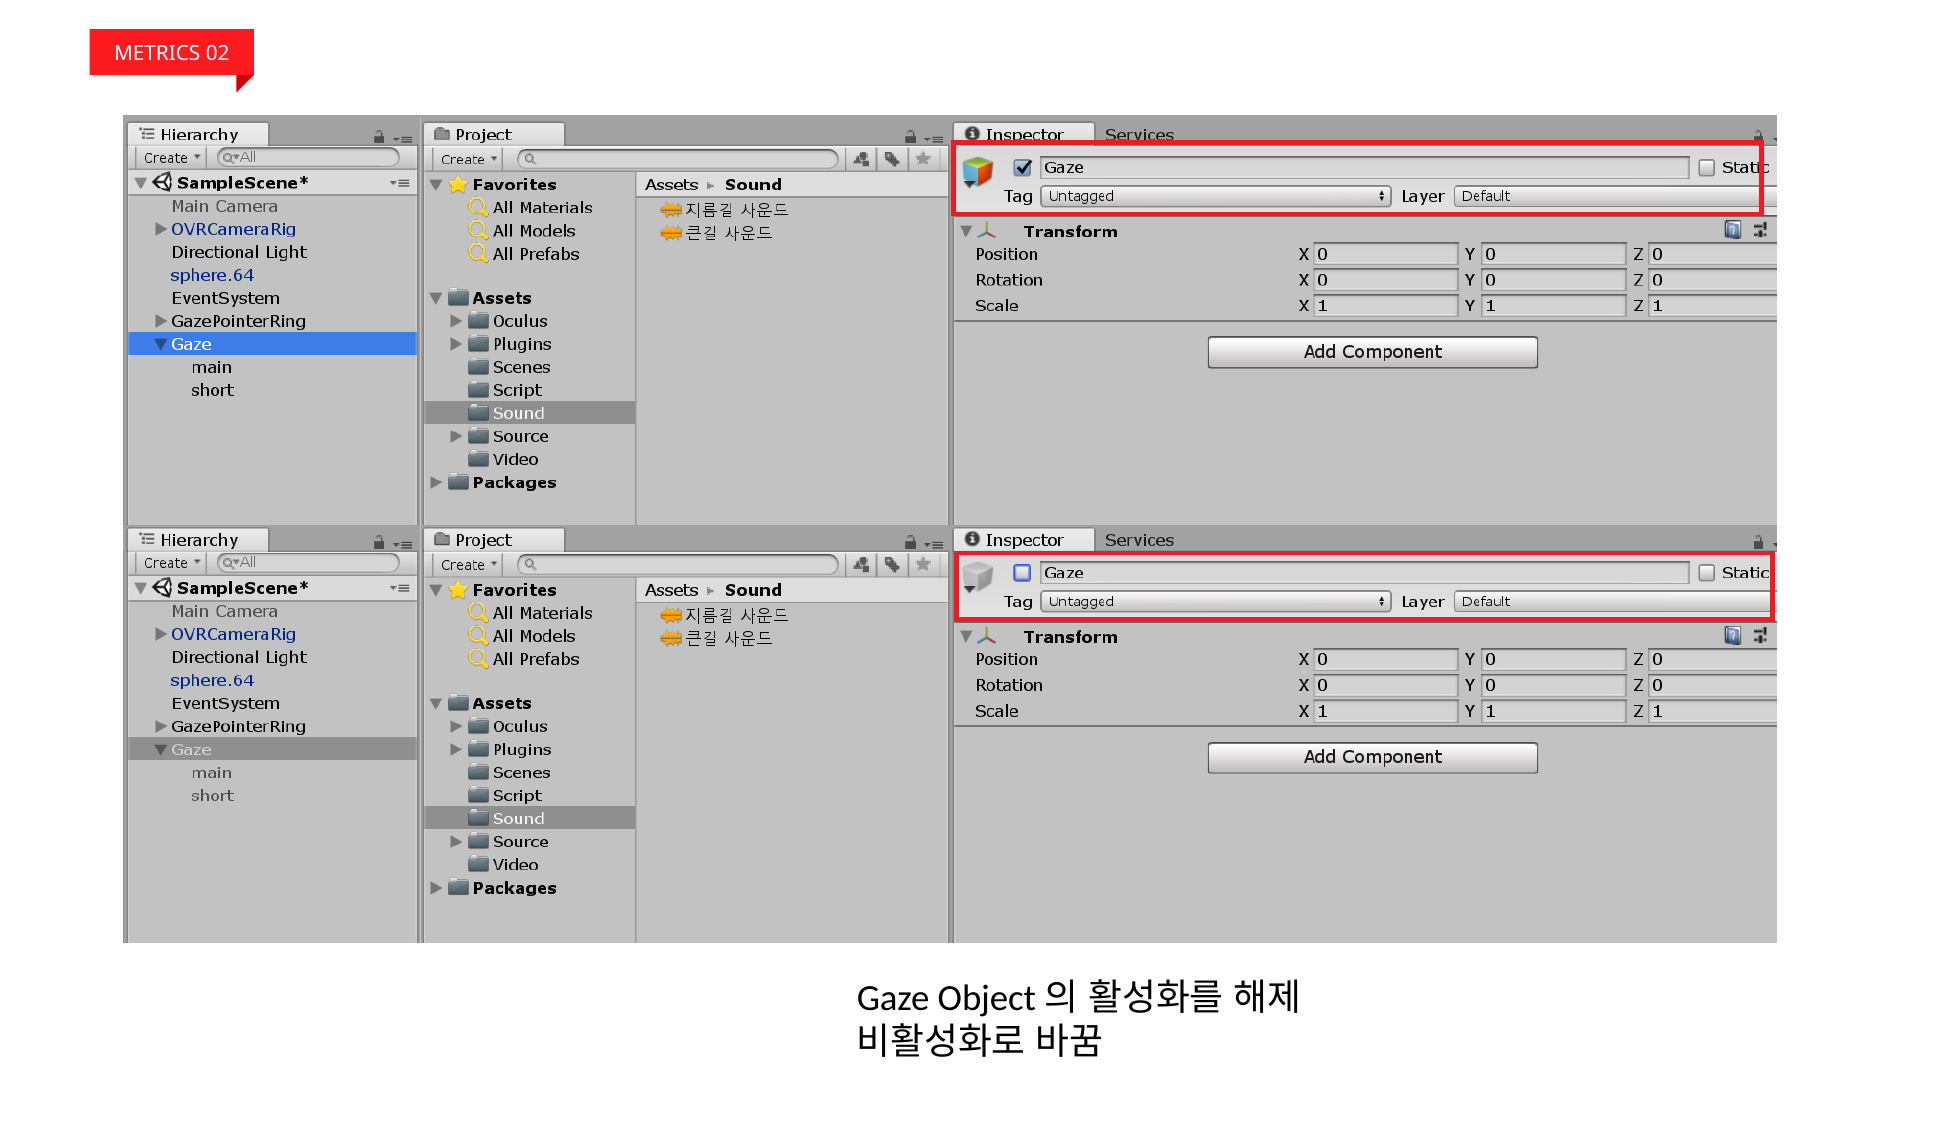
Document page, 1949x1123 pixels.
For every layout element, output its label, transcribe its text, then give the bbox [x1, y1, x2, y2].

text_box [89, 29, 254, 93]
text_box Gaze Object의 활성화를 해제 비활성화로 바꿈 [842, 966, 1761, 1070]
picture [123, 115, 1781, 943]
text_box [27, 941, 932, 1063]
